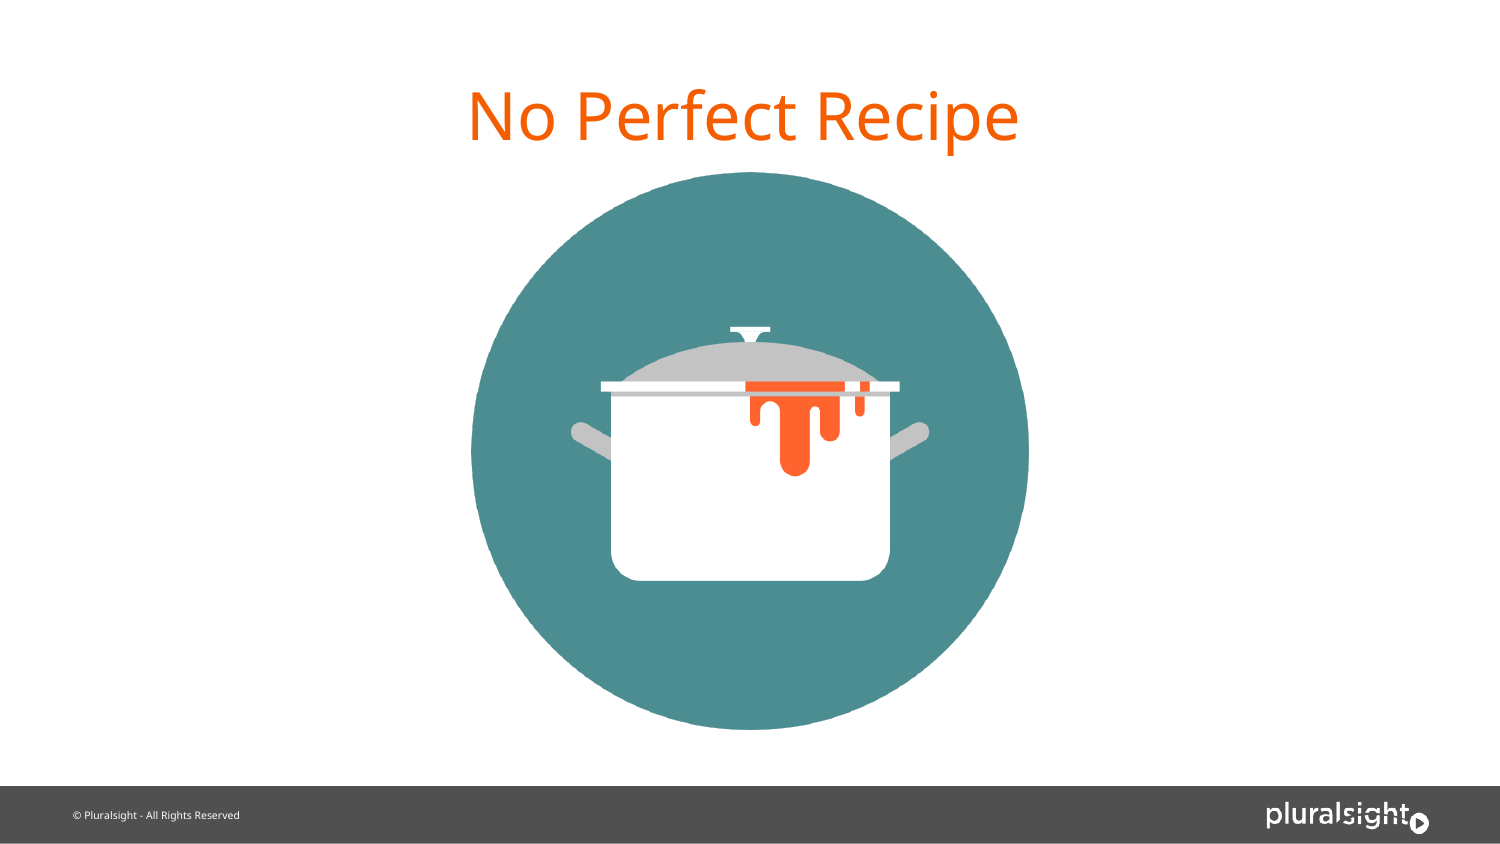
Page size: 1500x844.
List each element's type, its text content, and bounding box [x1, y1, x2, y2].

title No Perfect Recipe [76, 23, 1427, 217]
picture [471, 172, 1029, 730]
